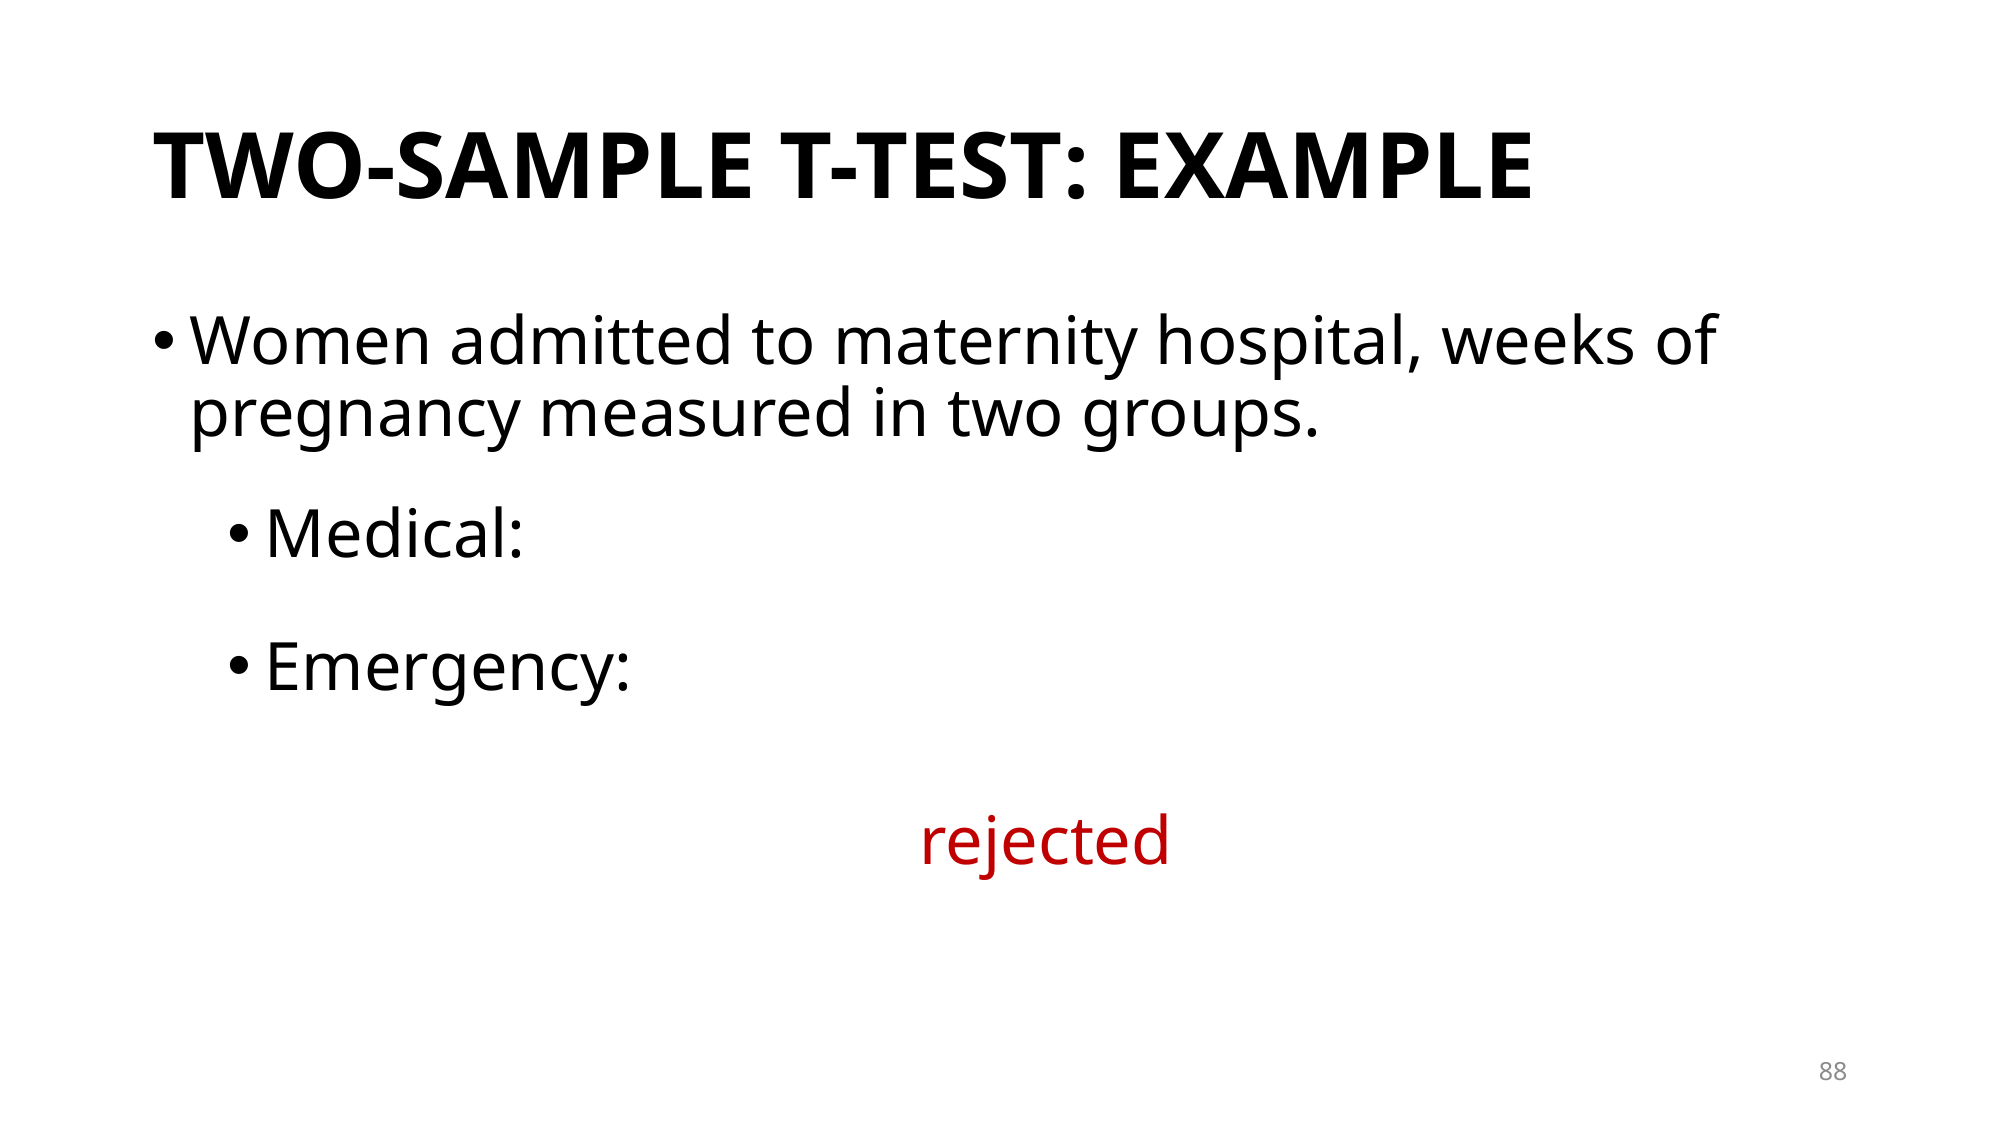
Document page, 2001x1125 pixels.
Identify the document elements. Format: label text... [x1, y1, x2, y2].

title TWO-SAMPLE T-TEST: EXAMPLE [137, 59, 1863, 278]
slide_number 88 [1412, 1042, 1863, 1103]
